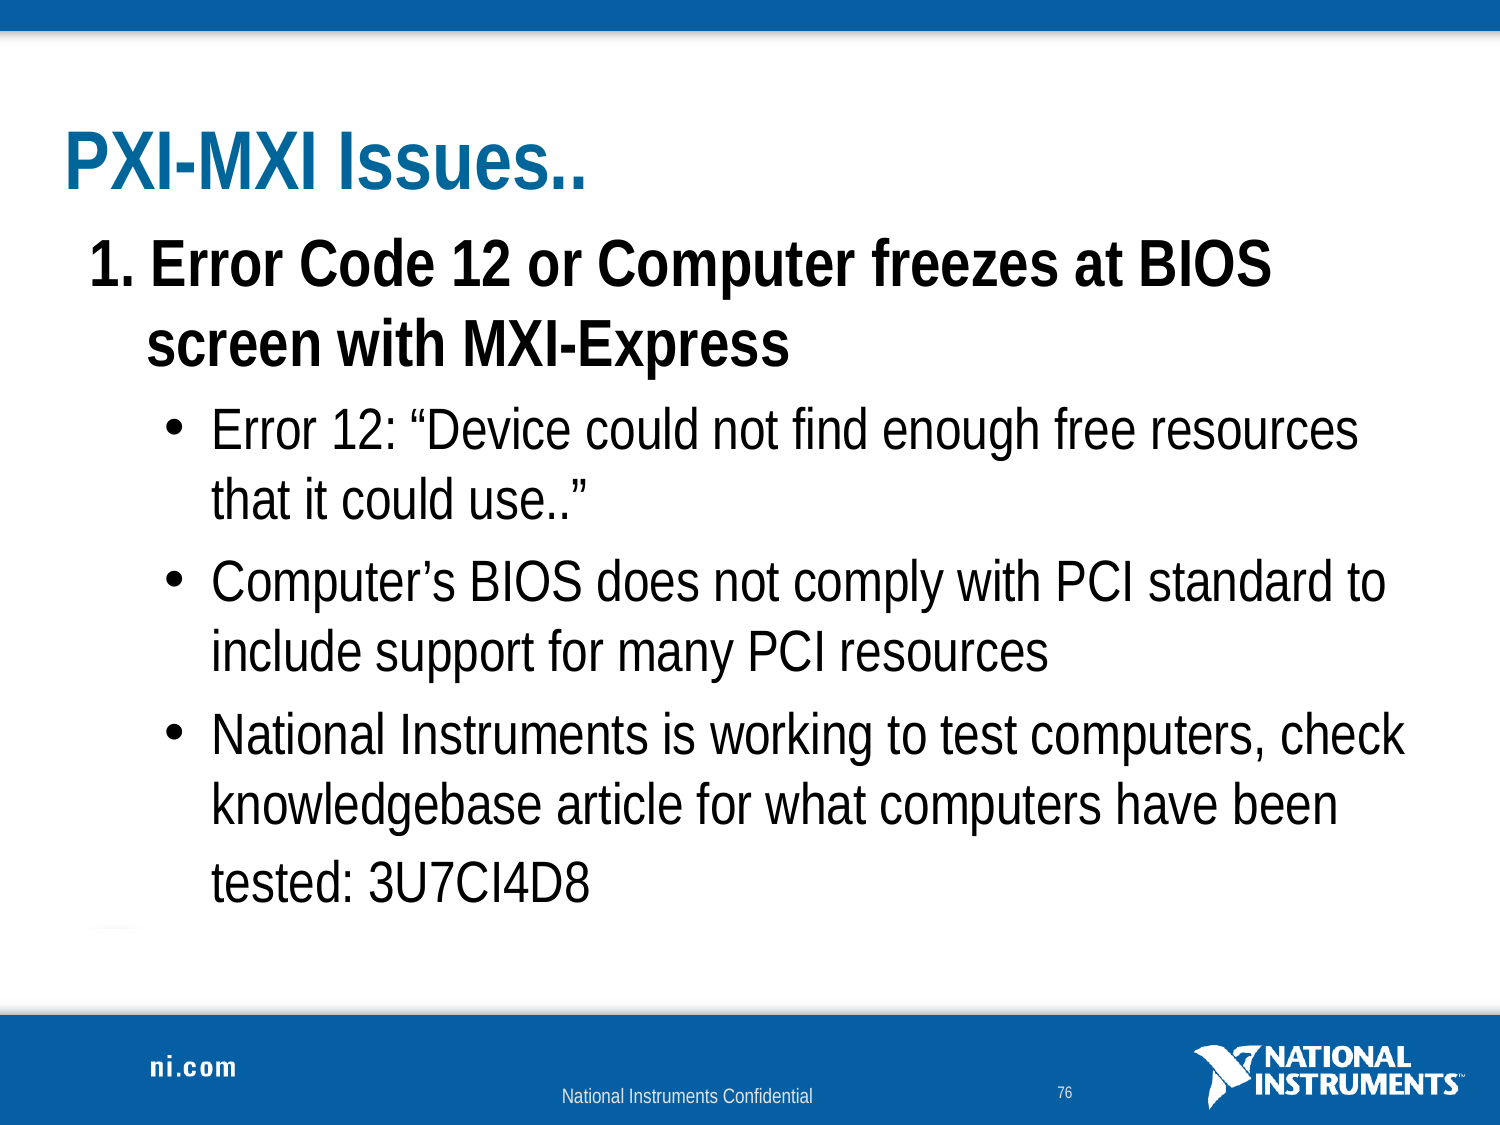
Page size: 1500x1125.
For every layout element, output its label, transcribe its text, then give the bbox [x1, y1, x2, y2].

text_box 1. Error Code 12 or Computer freezes at BIOS screen with MXI-Express Error 12: “Device could not find enough free resources that it could use..” Computer’s BIOS does not comply with PCI standard to include support for many PCI resources National Instruments is working to test computers, check knowledgebase article for what computers have been tested: 3U7CI4D8 [74, 212, 1425, 955]
text_box PXI-MXI Issues.. [49, 62, 1400, 250]
picture [0, 0, 1500, 1125]
